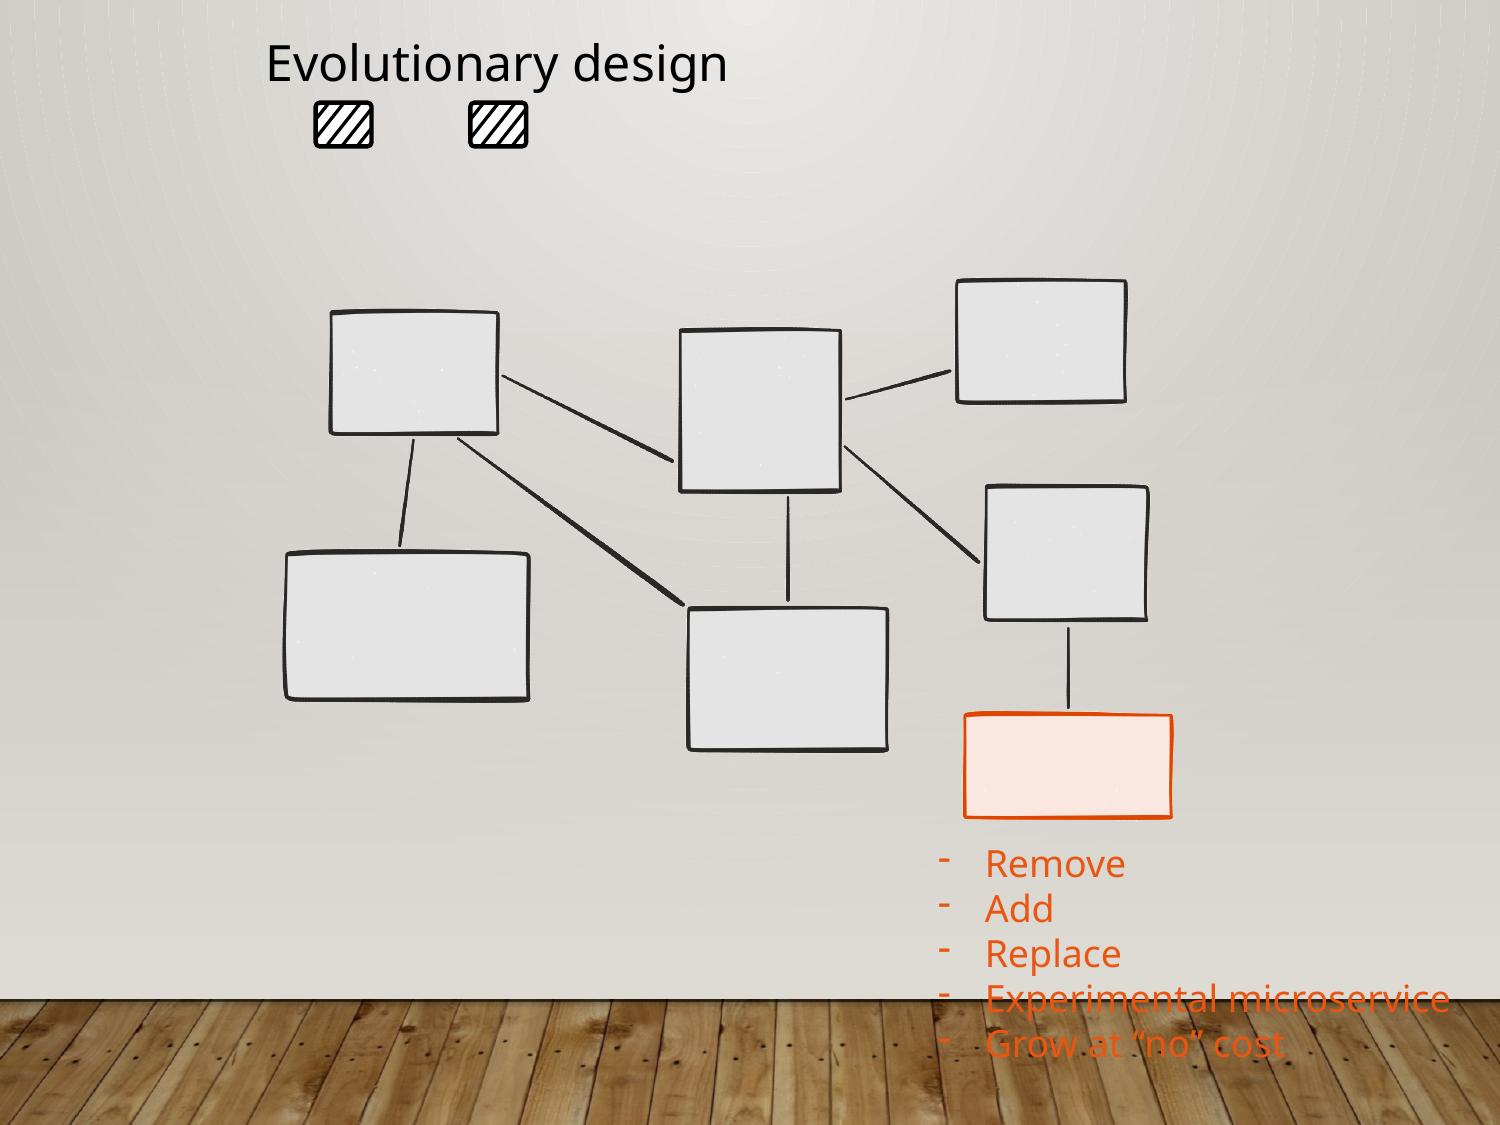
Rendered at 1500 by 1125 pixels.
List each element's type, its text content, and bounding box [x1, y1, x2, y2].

picture [467, 99, 529, 150]
picture [312, 99, 374, 150]
picture [0, 999, 1500, 1125]
text_box Evolutionary design [250, 23, 746, 99]
picture [243, 252, 1186, 833]
text_box Remove Add Replace Experimental microservice Grow at “no” cost [923, 832, 1467, 1073]
